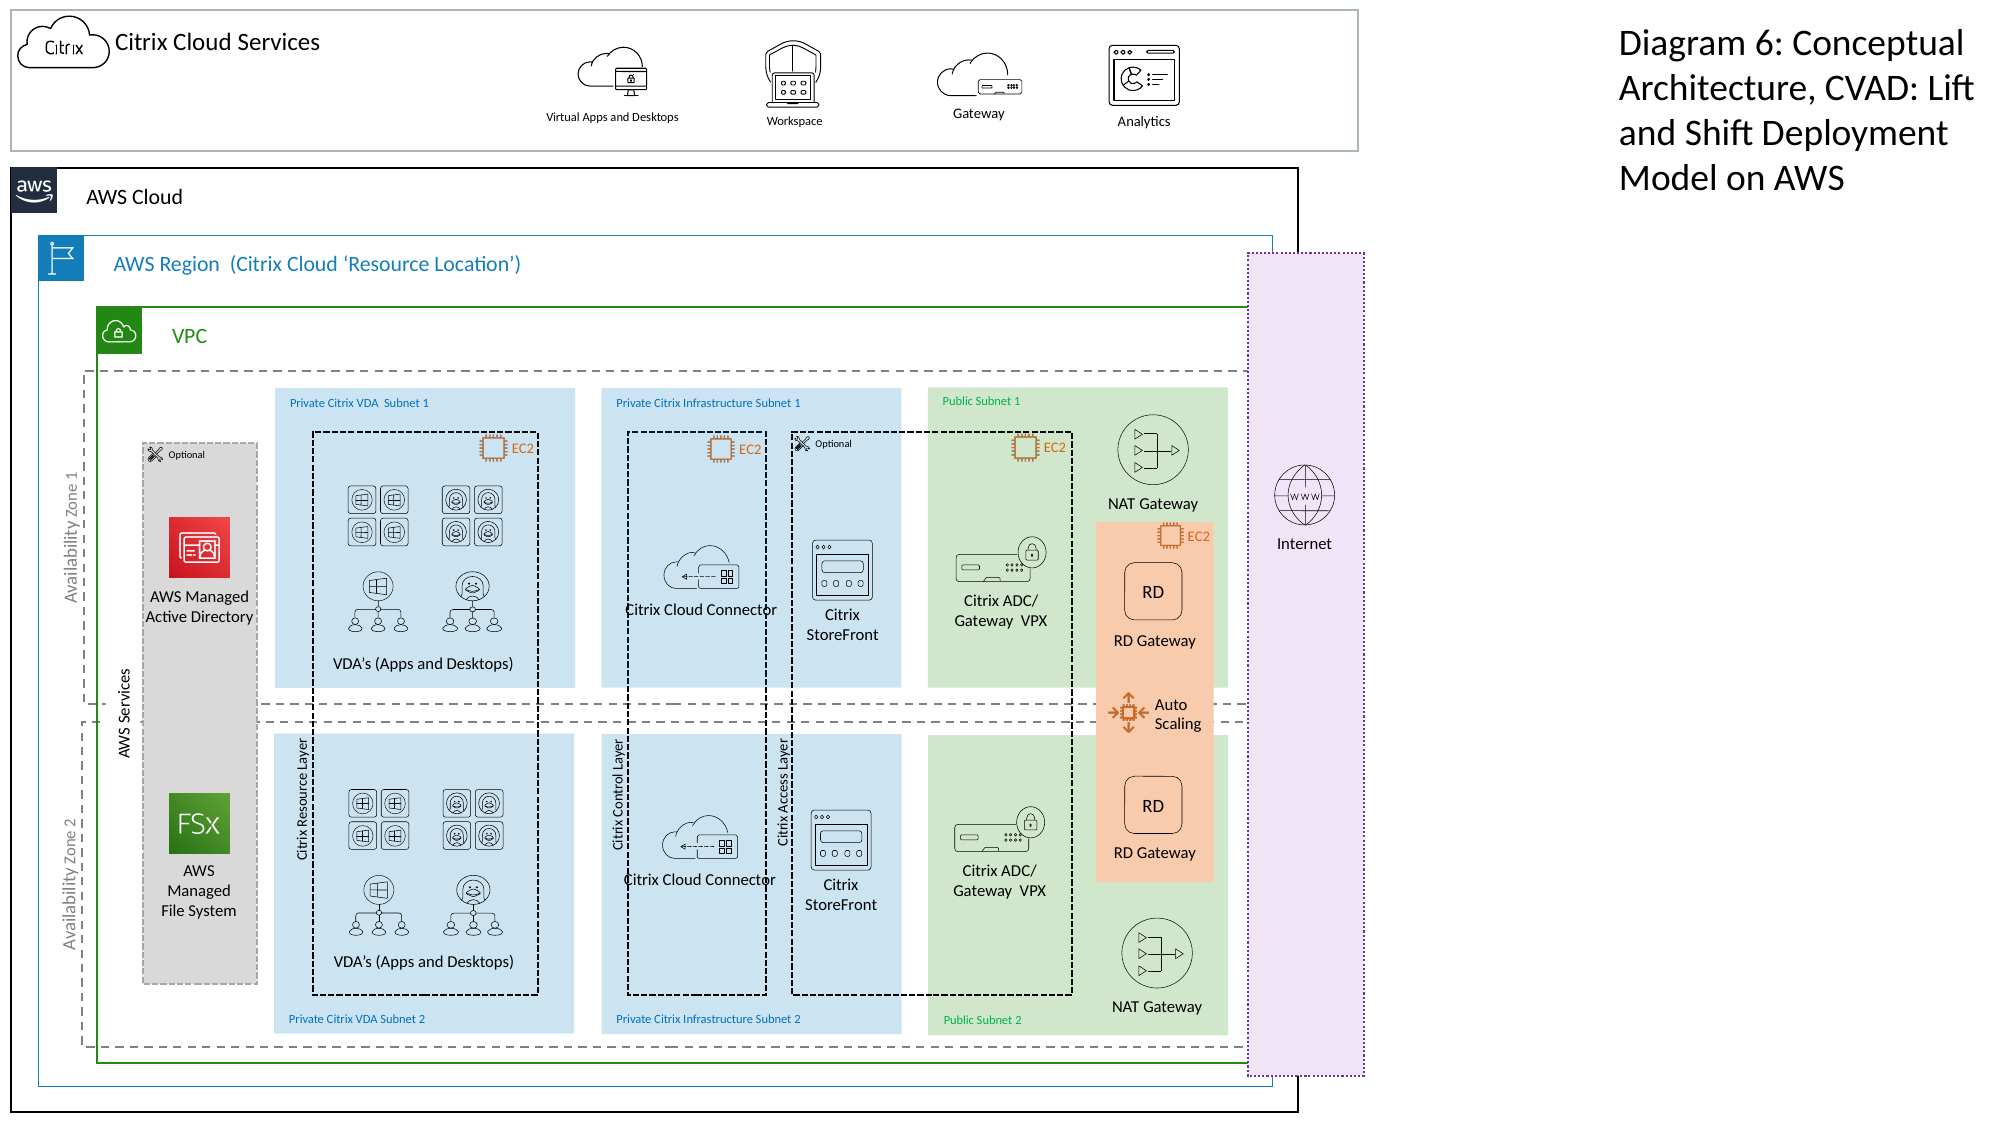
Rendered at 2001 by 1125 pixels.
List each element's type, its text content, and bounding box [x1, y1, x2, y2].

text_box Availability Zone 1 [50, 456, 88, 619]
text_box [1092, 918, 1223, 1025]
text_box VPC [96, 306, 1247, 1064]
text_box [479, 431, 550, 465]
text_box Diagram 6: Conceptual Architecture, CVAD: Lift and Shift Deployment Model on AWS [1604, 10, 2000, 206]
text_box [952, 806, 1048, 900]
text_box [348, 485, 503, 632]
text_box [11, 10, 1359, 152]
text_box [804, 810, 878, 915]
picture [38, 235, 84, 281]
text_box [312, 431, 539, 996]
text_box AWS Cloud [10, 167, 1299, 1113]
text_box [794, 429, 868, 458]
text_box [1088, 414, 1219, 521]
text_box Citrix Control Layer [600, 724, 633, 887]
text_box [1257, 465, 1353, 561]
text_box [348, 789, 504, 936]
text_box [130, 440, 269, 984]
picture [96, 308, 142, 354]
text_box Citrix Resource Layer [284, 723, 318, 887]
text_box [1096, 519, 1226, 883]
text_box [609, 815, 791, 917]
text_box VDA’s (Apps and Desktops) [310, 645, 537, 681]
text_box [791, 431, 1073, 996]
text_box VDA’s (Apps and Desktops) [311, 943, 537, 978]
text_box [707, 432, 777, 466]
text_box Citrix Access Layer [765, 723, 798, 862]
text_box AWS Region (Citrix Cloud ‘Resource Location’) [38, 234, 1273, 1087]
text_box Availability Zone 2 [49, 803, 87, 966]
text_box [610, 536, 1049, 648]
text_box [1247, 252, 1365, 1077]
text_box AWS Services [105, 653, 130, 774]
picture [11, 167, 57, 213]
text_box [1011, 430, 1082, 464]
